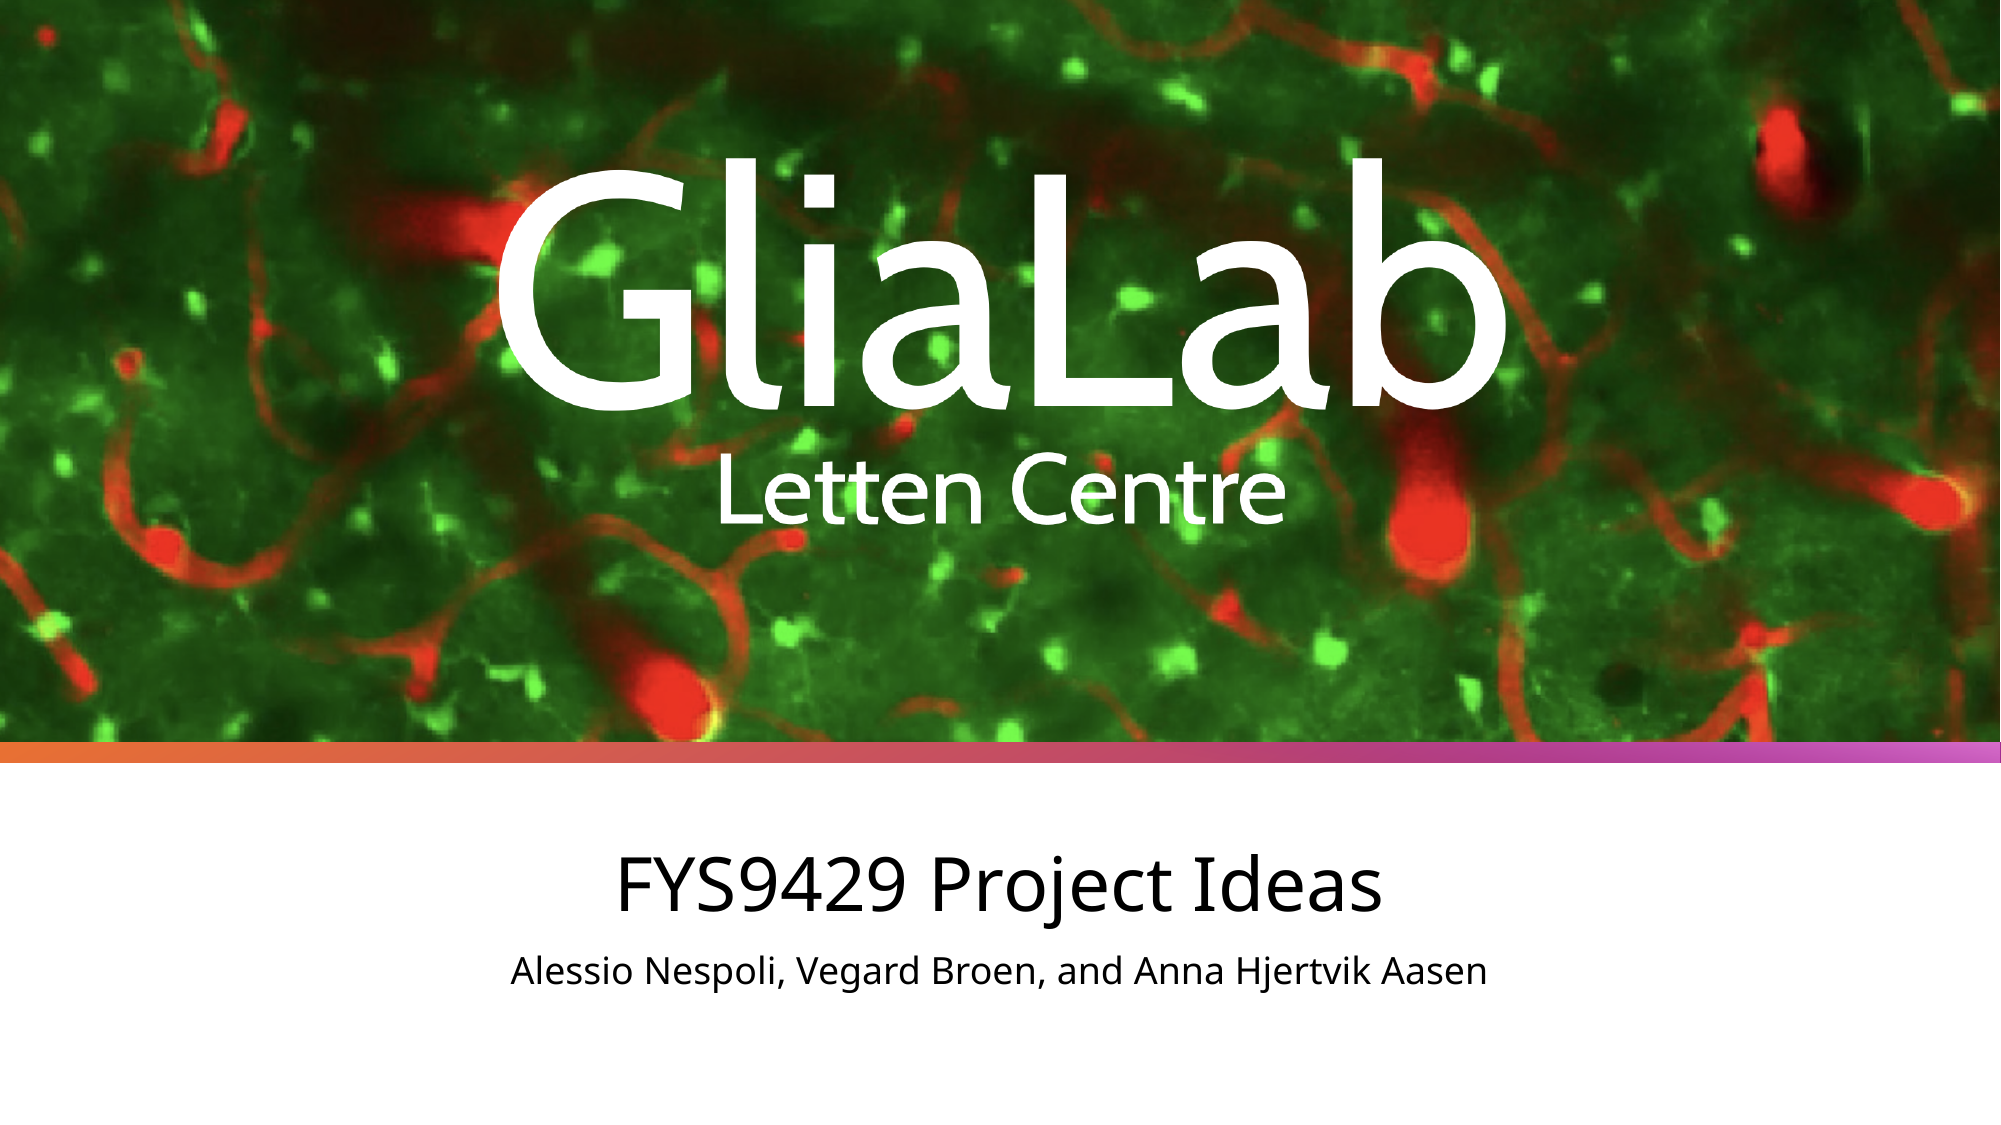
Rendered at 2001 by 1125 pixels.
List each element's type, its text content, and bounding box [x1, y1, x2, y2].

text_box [0, 741, 2000, 764]
picture [0, 0, 2000, 741]
subtitle Alessio Nespoli, Vegard Broen, and Anna Hjertvik Aasen [249, 944, 1750, 1039]
title FYS9429 Project Ideas [249, 806, 1750, 936]
